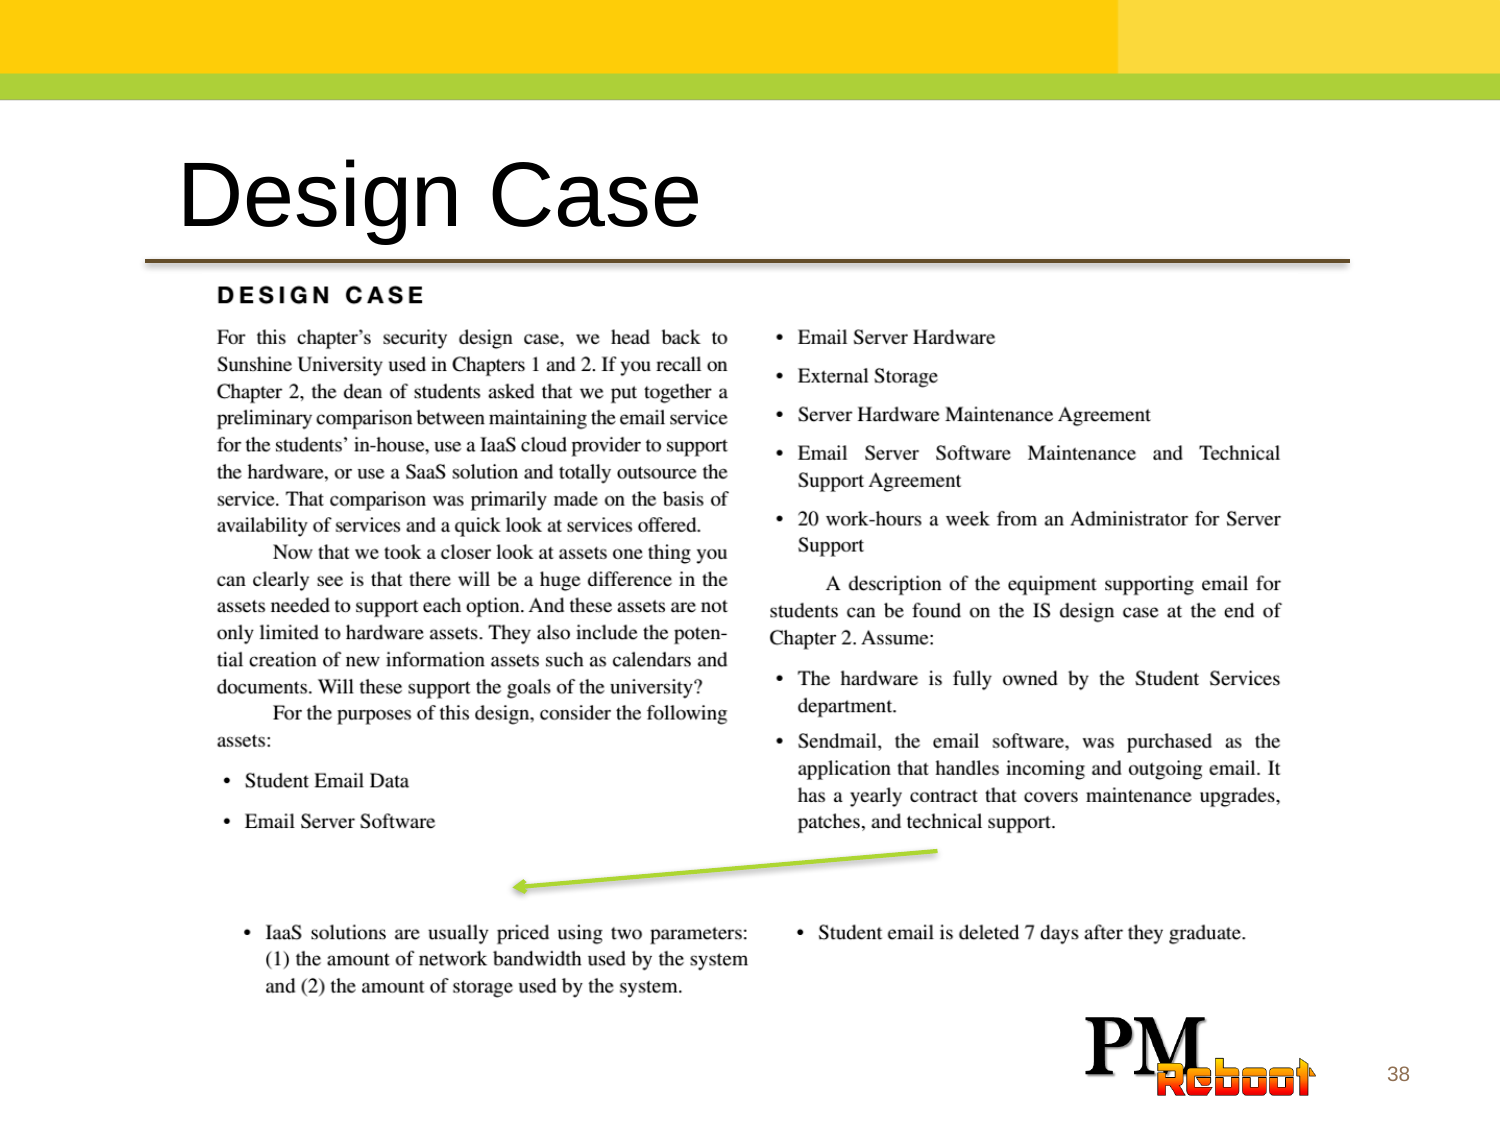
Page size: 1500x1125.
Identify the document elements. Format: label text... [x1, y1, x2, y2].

slide_number 38 [1074, 1042, 1425, 1103]
title Design Case [162, 125, 1028, 255]
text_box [512, 850, 938, 888]
picture [0, 0, 1500, 1125]
